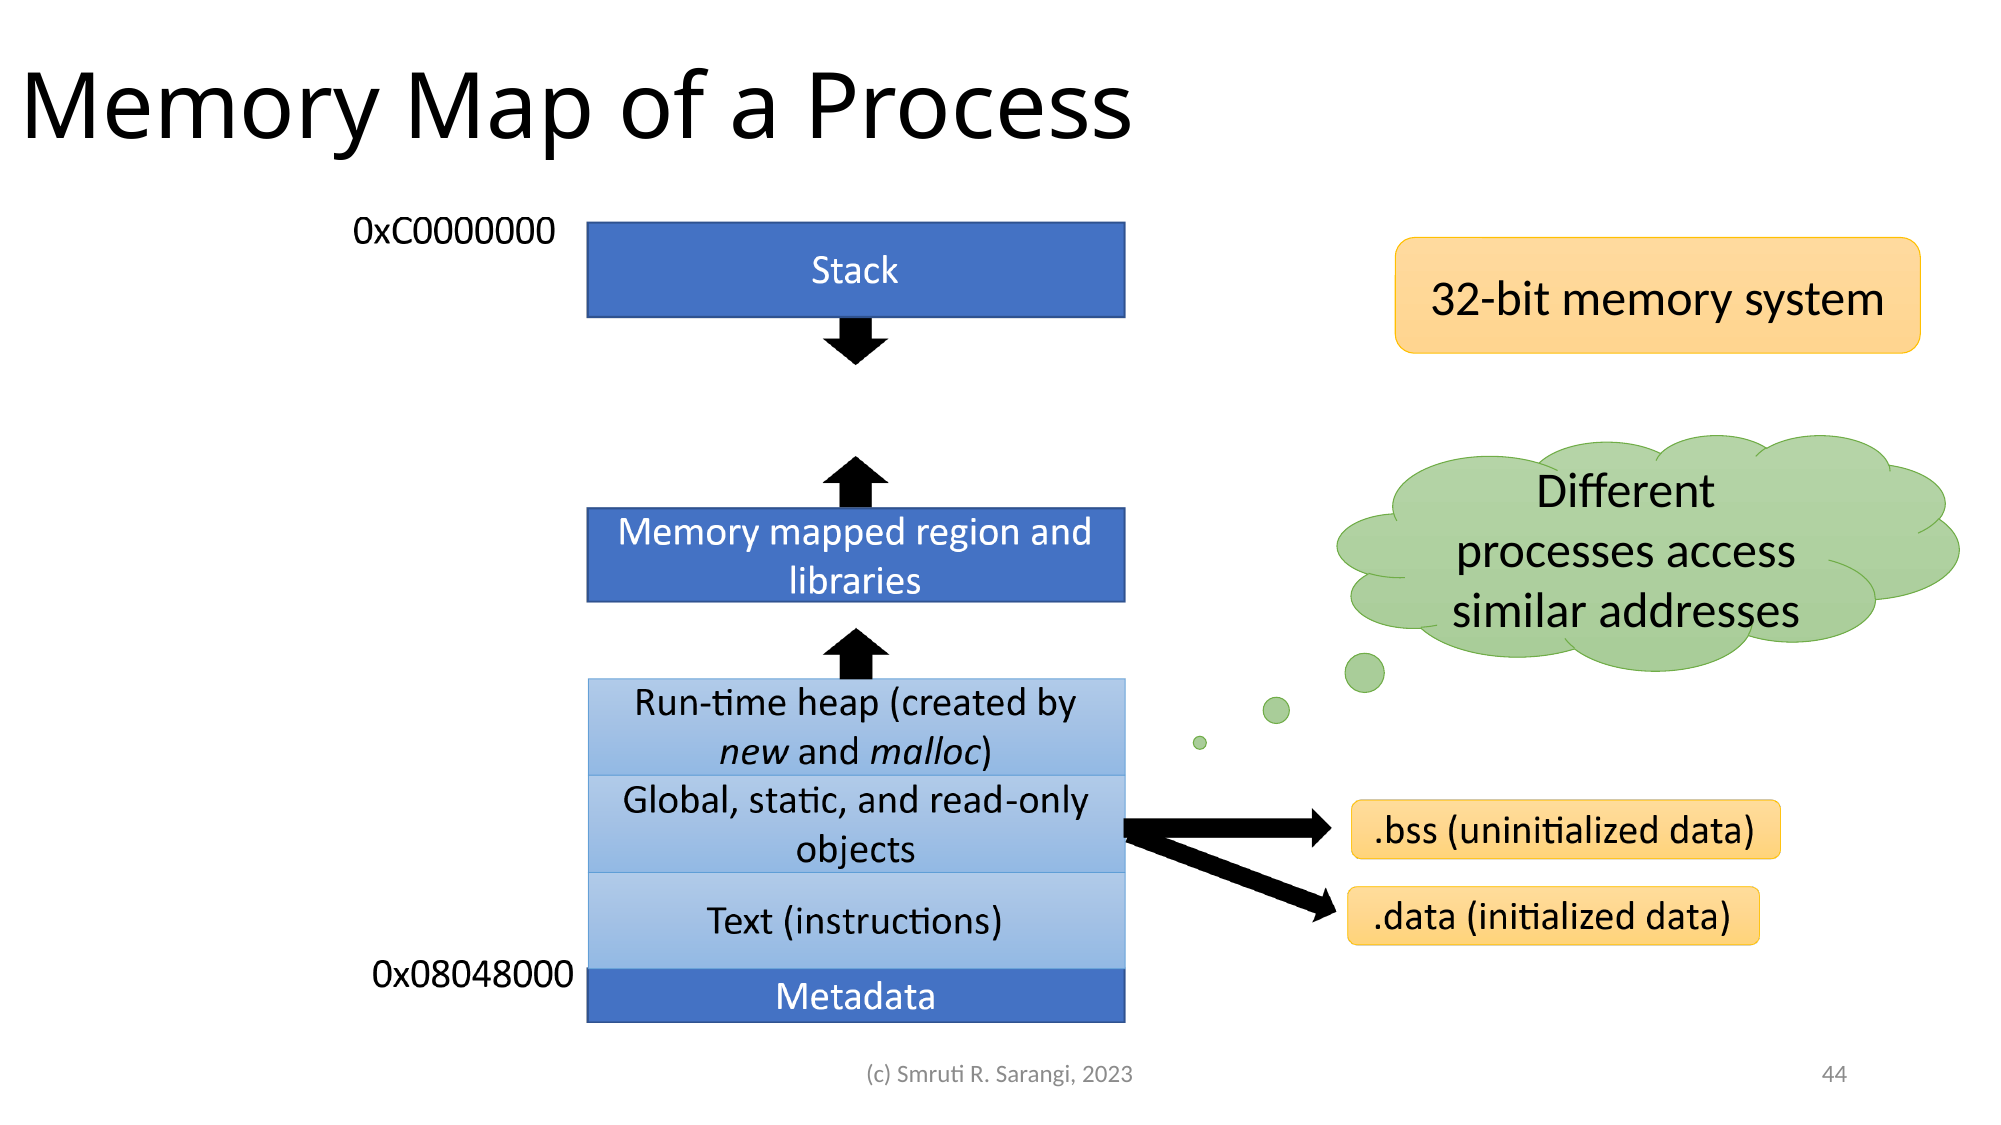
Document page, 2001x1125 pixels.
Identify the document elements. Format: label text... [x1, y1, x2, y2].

picture [354, 217, 1781, 1023]
text_box 32-bit memory system [1781, 236, 1921, 354]
text_box Different processes access similar addresses [1781, 435, 1960, 643]
title Memory Map of a Process [4, 0, 1730, 218]
slide_number 44 [1412, 1042, 1863, 1103]
footer (c) Smruti R. Sarangi, 2023 [662, 1042, 1338, 1103]
